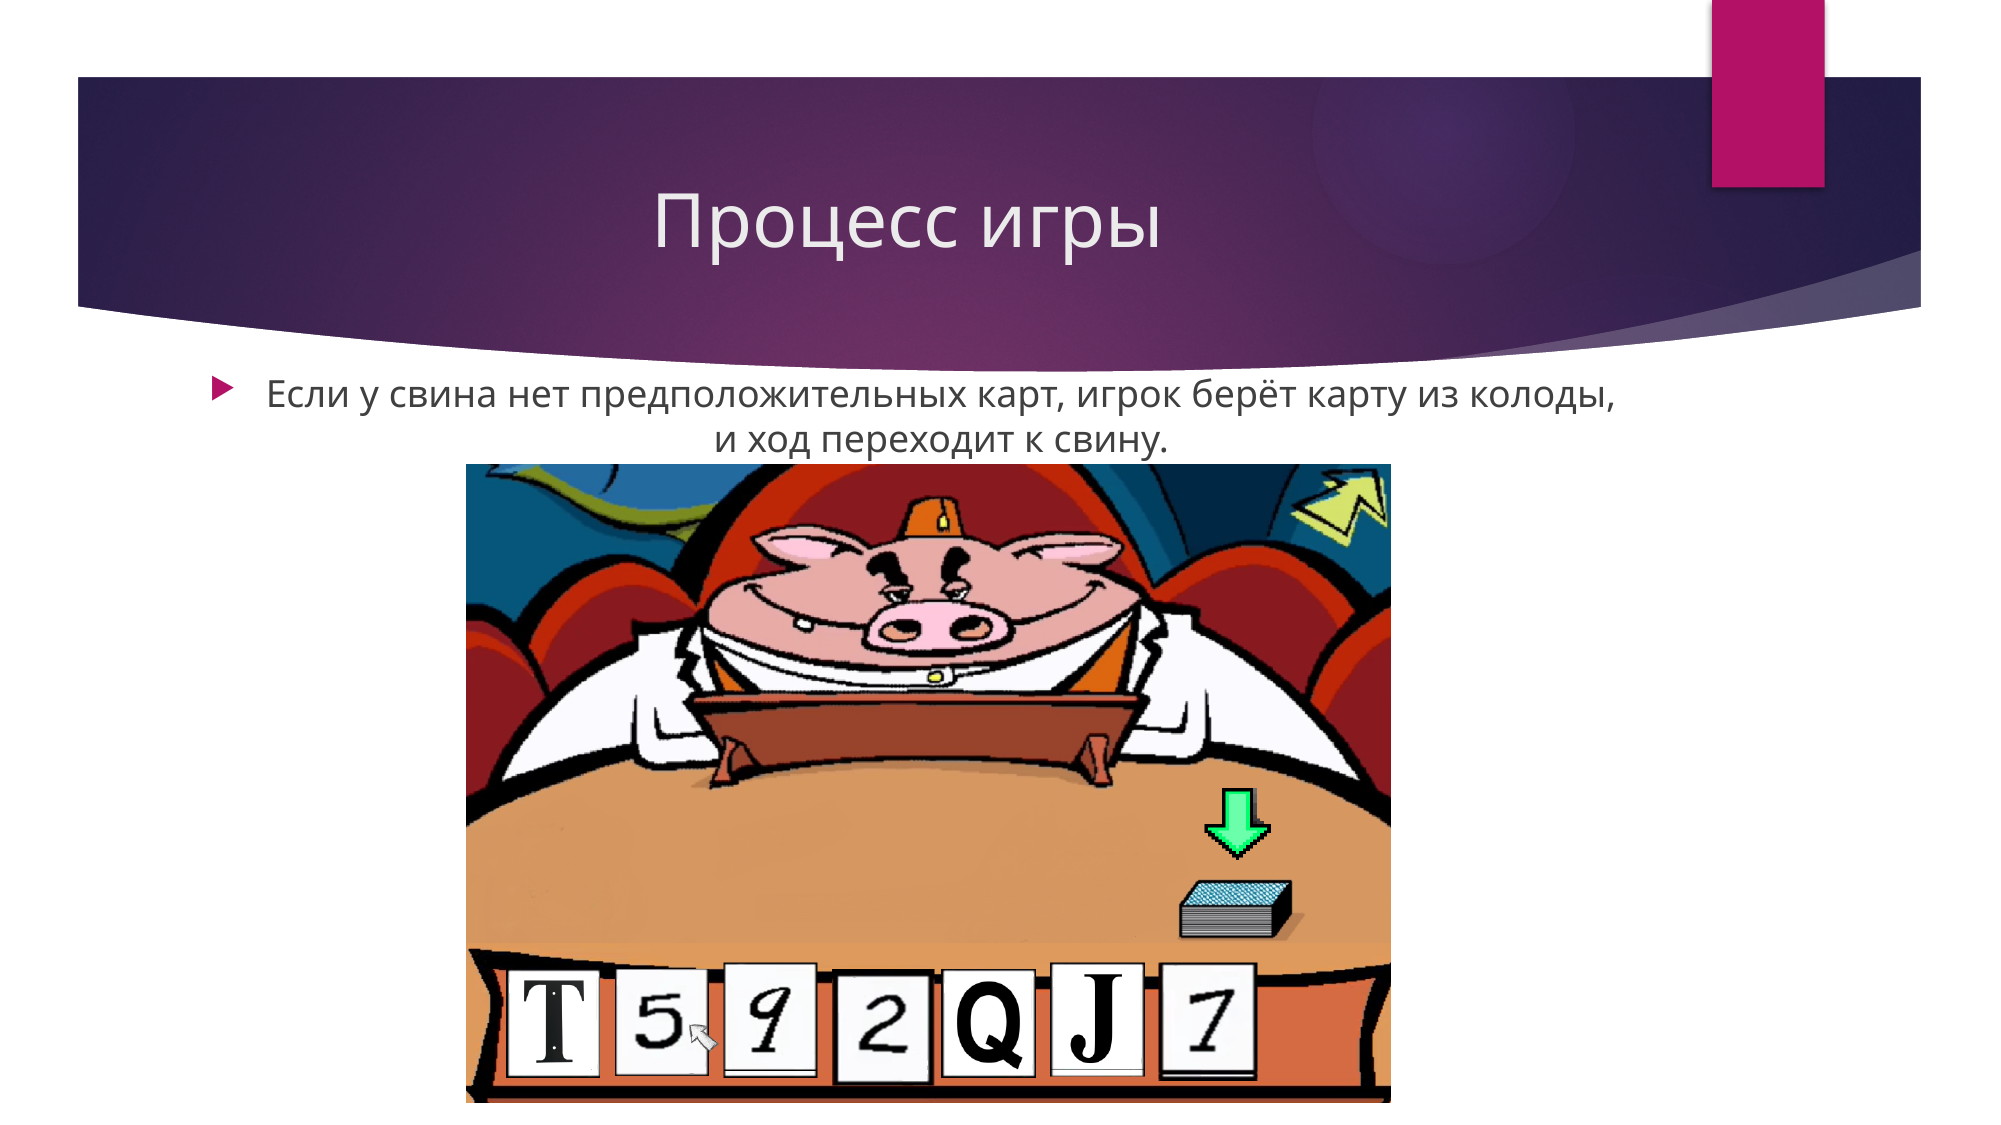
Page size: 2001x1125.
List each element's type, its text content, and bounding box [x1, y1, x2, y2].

picture [466, 464, 1392, 1103]
title Процесс игры [189, 159, 1627, 276]
list Если у свина нет предположительных карт, игрок берёт карту из колоды, и ход переходит к свину. [189, 362, 1638, 502]
picture [1290, 468, 1389, 547]
picture [1110, 464, 1120, 470]
